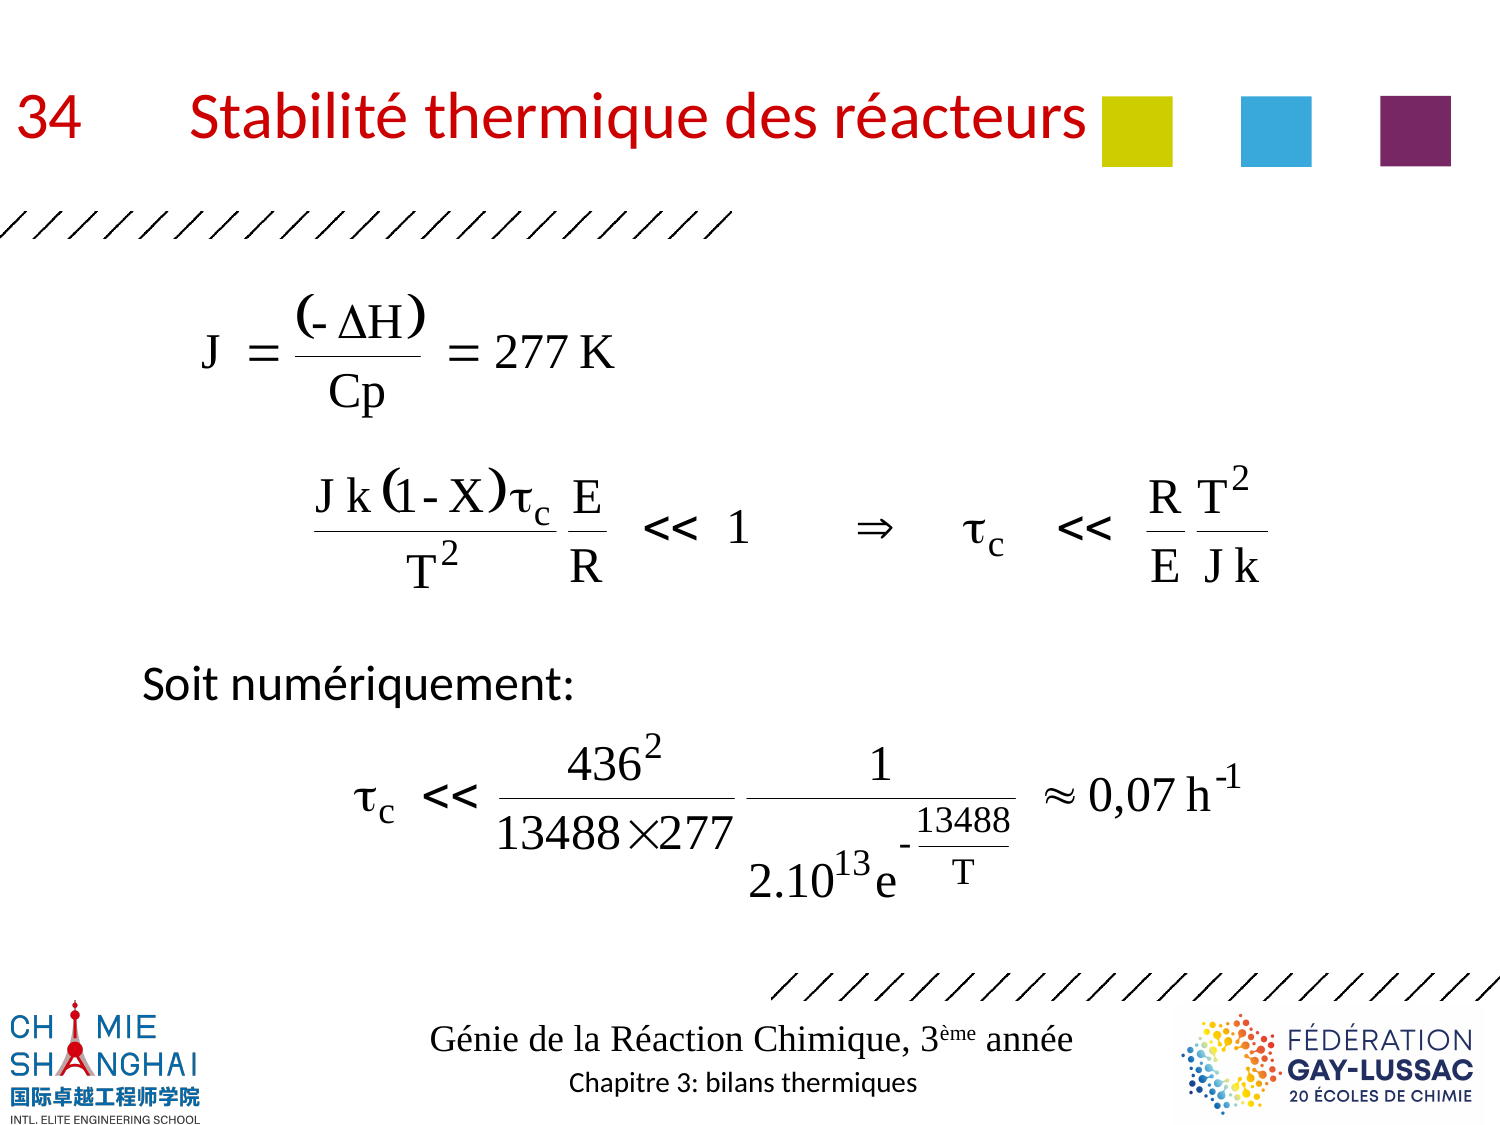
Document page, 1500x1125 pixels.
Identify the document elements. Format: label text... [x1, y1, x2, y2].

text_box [297, 456, 1274, 595]
picture [1172, 1004, 1485, 1125]
picture [11, 1000, 200, 1124]
picture [0, 211, 732, 239]
text_box 34 Stabilité thermique des réacteurs [0, 18, 1280, 206]
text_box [124, 628, 1244, 904]
picture [771, 973, 1500, 1001]
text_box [197, 293, 622, 424]
